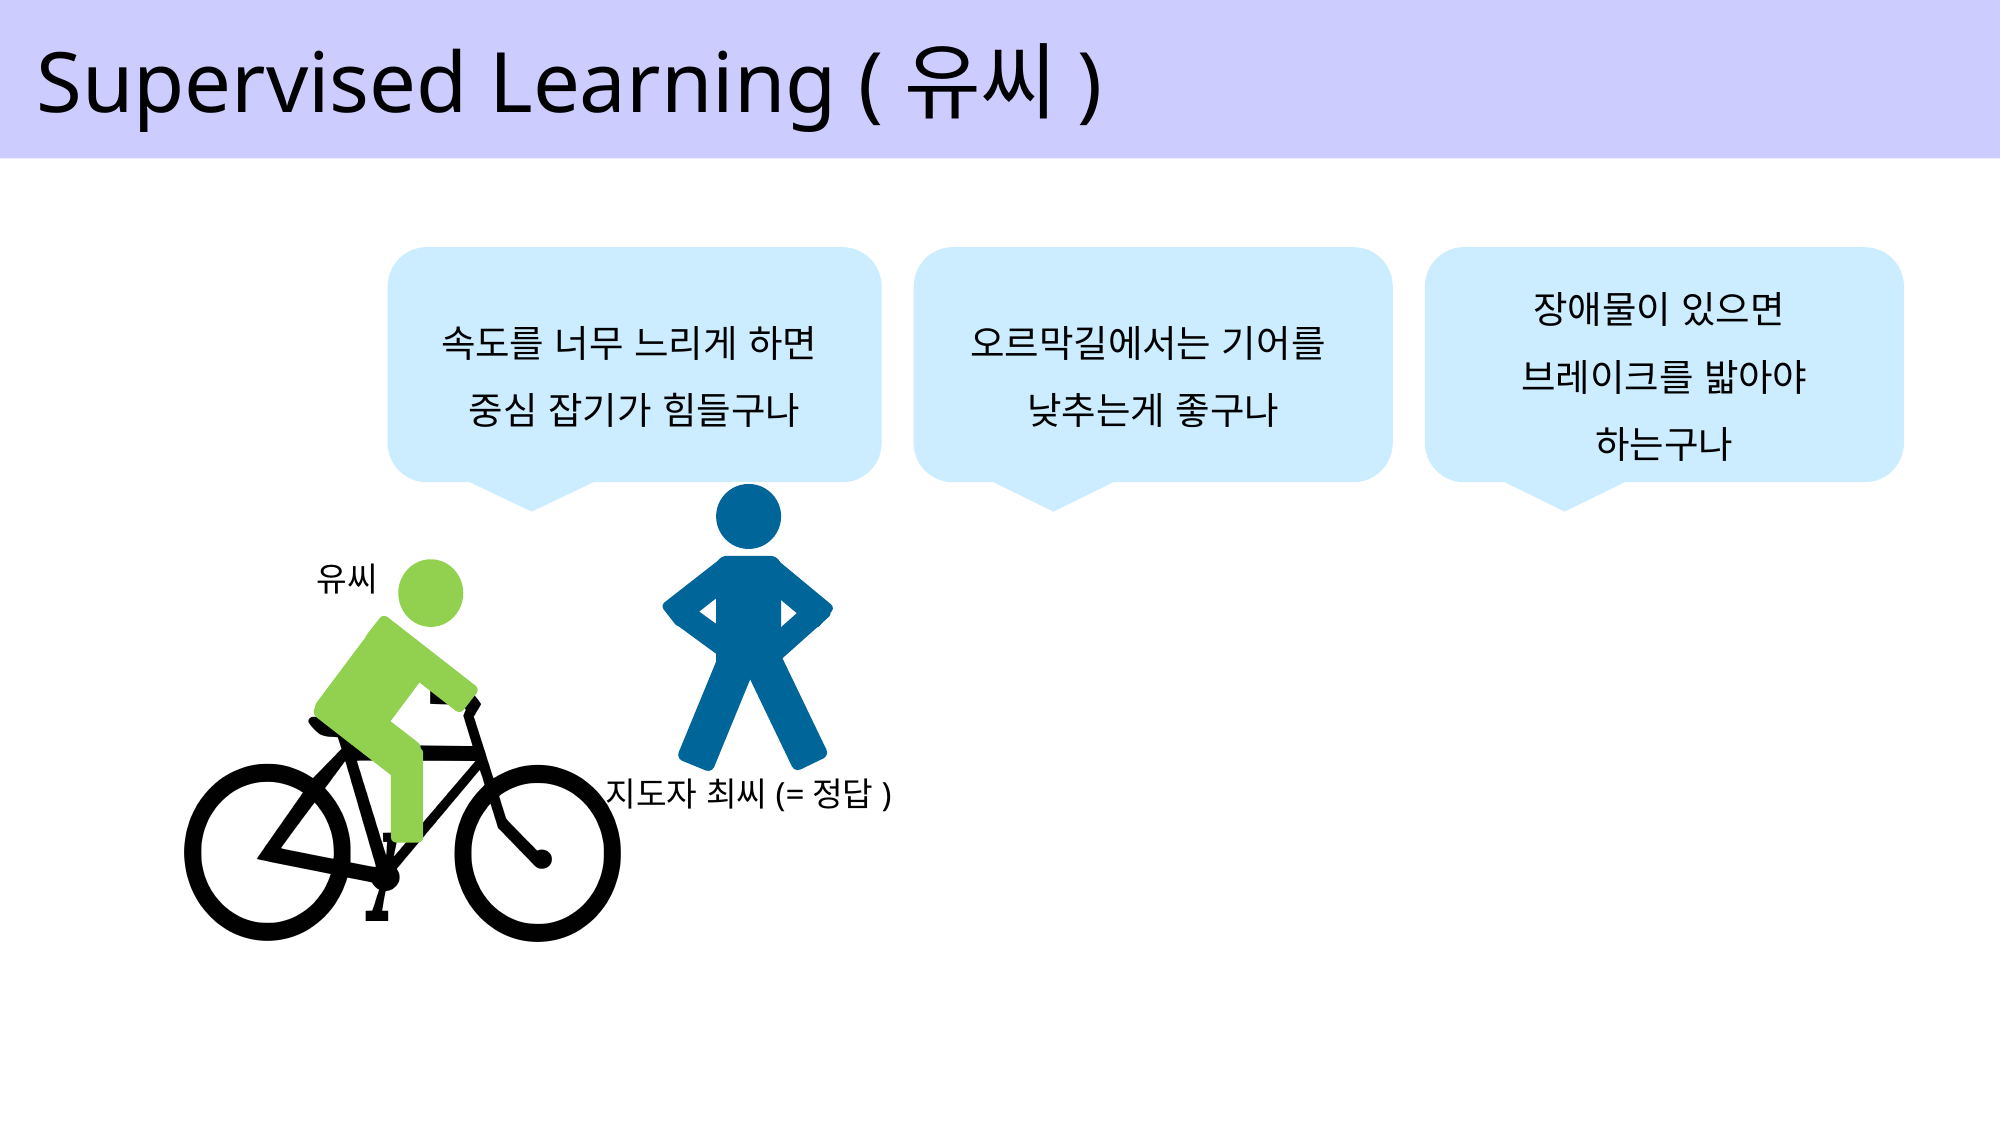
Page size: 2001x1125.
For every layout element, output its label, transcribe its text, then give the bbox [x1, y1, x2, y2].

text_box 속도를 너무 느리게 하면 중심 잡기가 힘들구나 [386, 246, 883, 513]
text_box 유씨 [302, 550, 393, 606]
text_box 지도자 최씨(=정답) [621, 766, 907, 821]
text_box 오르막길에서는 기어를 낮추는게 좋구나 [912, 246, 1394, 513]
text_box 장애물이 있으면 브레이크를 밟아야 하는구나 [1423, 246, 1906, 513]
text_box Supervised Learning (유씨) [0, 0, 2000, 159]
picture [184, 687, 621, 942]
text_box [312, 559, 484, 843]
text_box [660, 483, 835, 771]
